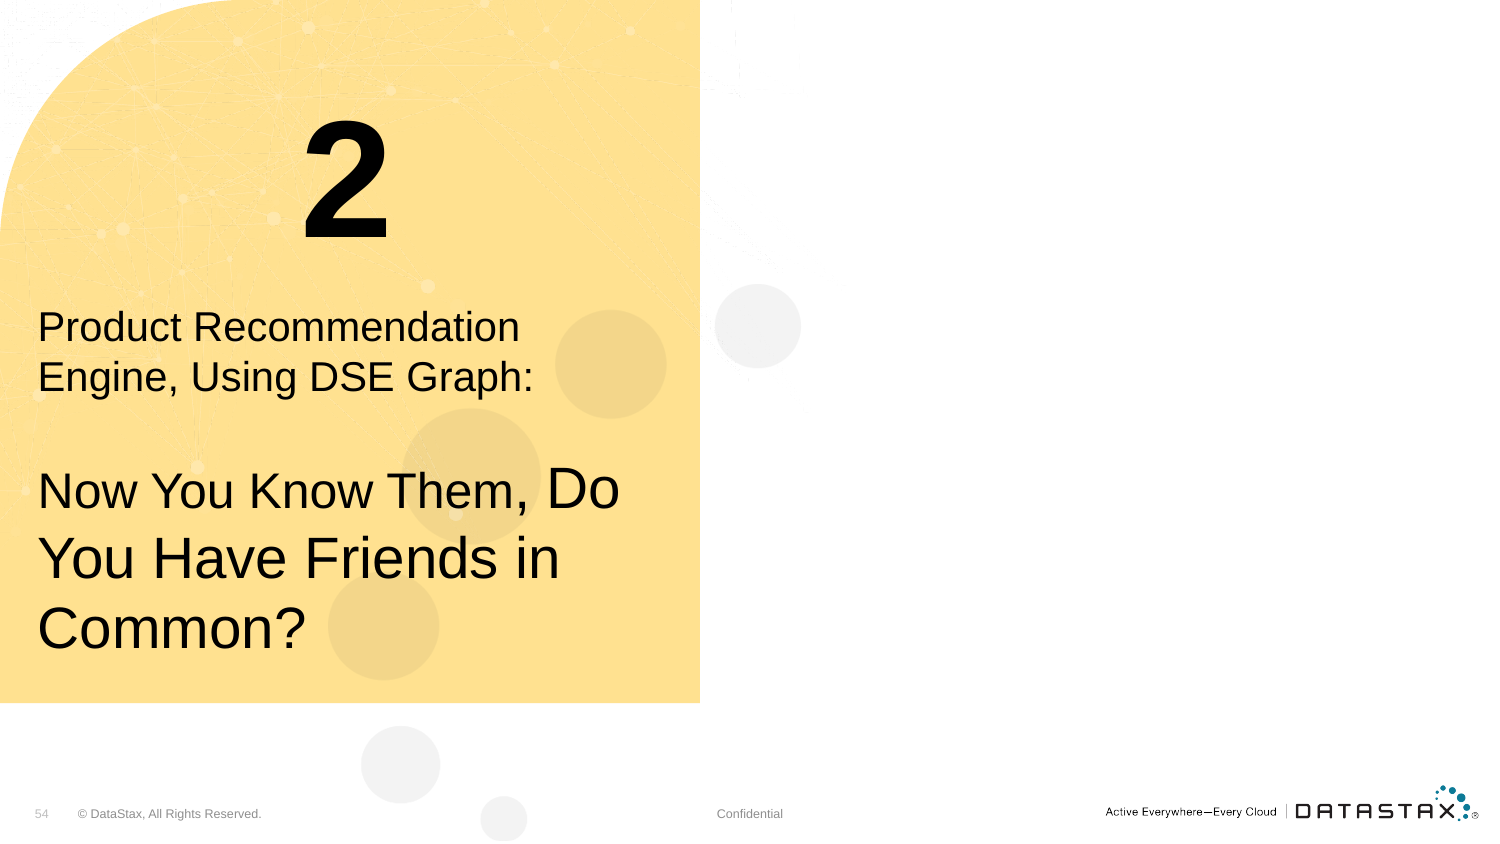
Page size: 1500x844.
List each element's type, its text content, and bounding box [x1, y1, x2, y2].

slide_number 54 [16, 790, 64, 836]
list Product Recommendation Engine, Using DSE Graph: Now You Know Them, Do You Have Friends in Common? [36, 285, 672, 481]
title 2 [75, 71, 635, 285]
picture [1085, 764, 1499, 844]
slide_number © DataStax, All Rights Reserved. [77, 790, 416, 836]
footer Confidential [496, 790, 1004, 836]
